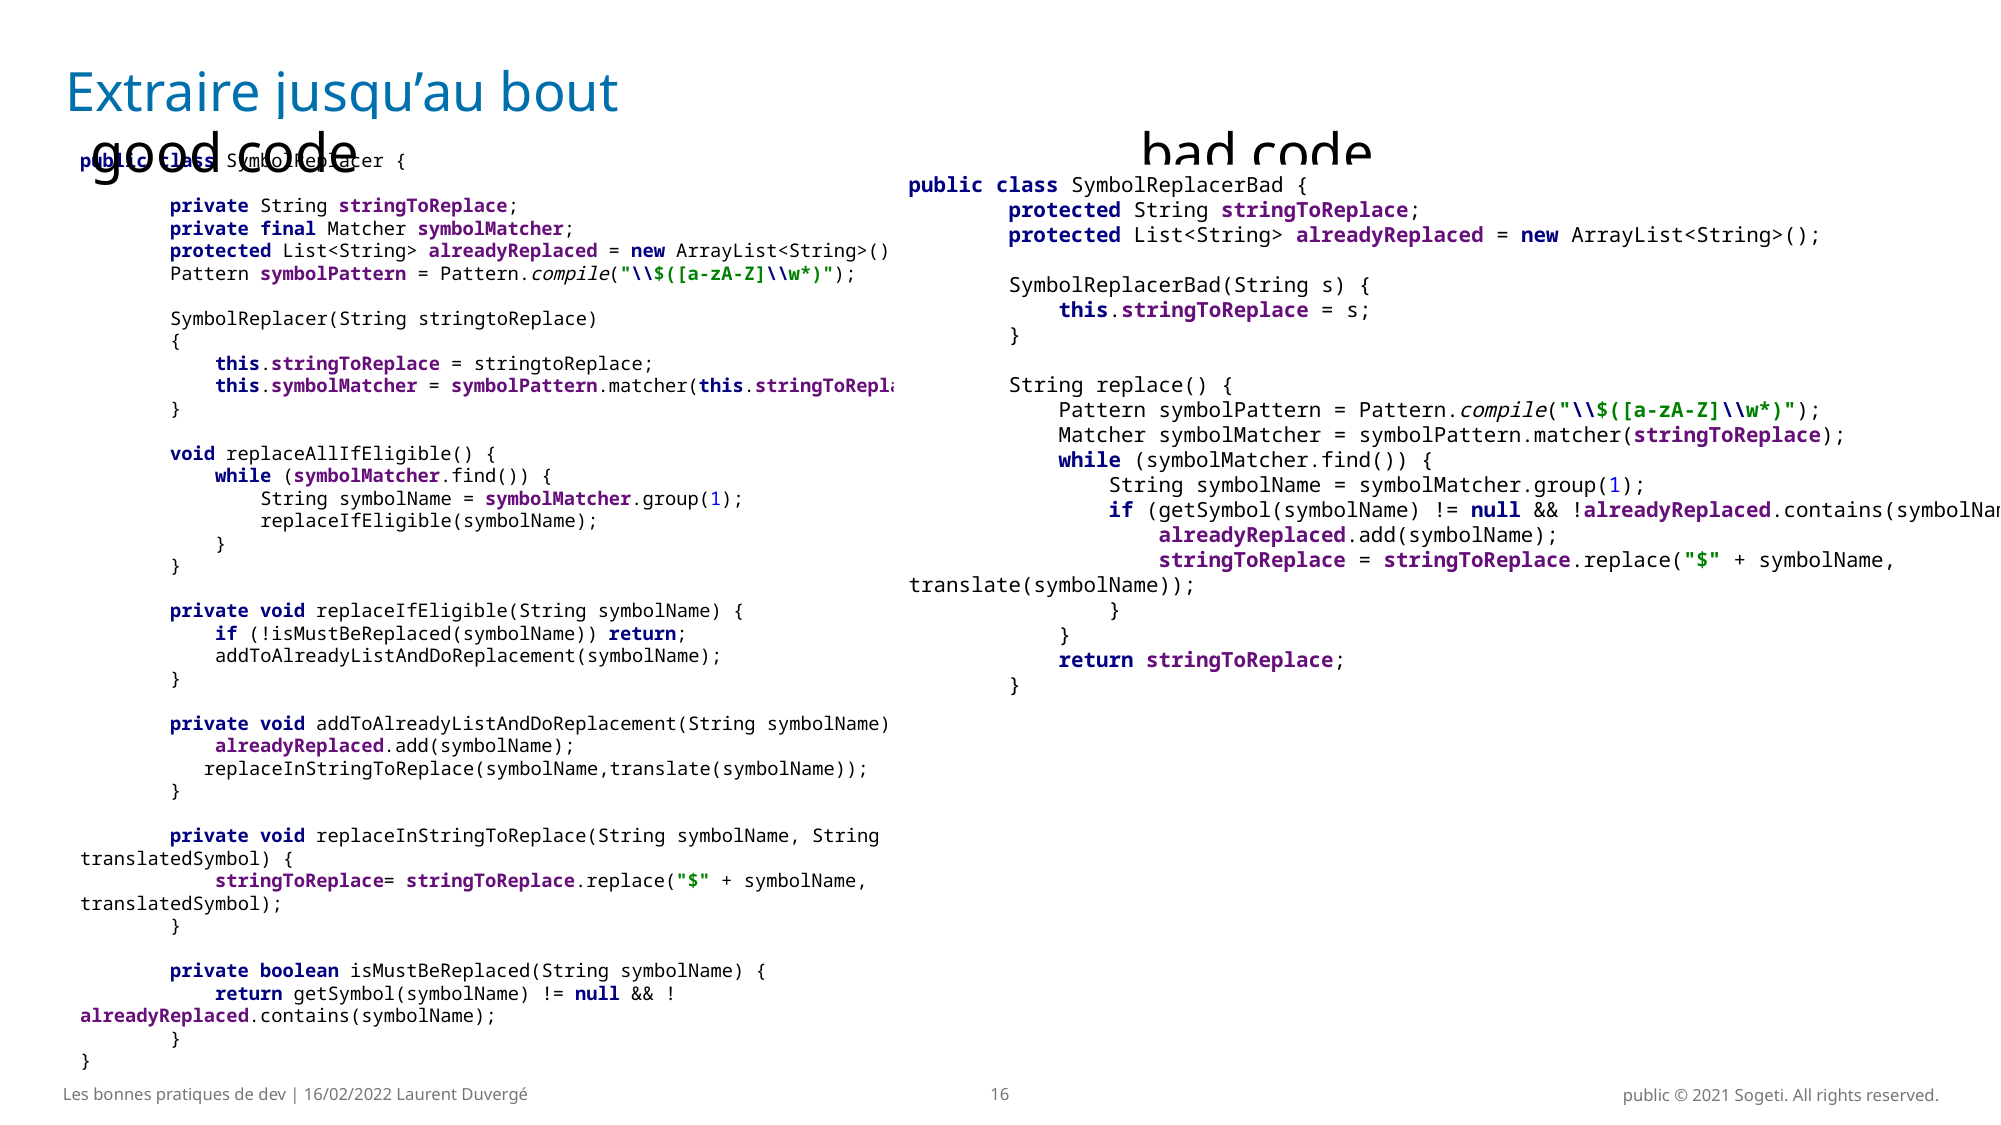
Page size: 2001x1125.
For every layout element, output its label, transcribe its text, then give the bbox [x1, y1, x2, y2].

title Extraire jusqu’au bout [64, 64, 1955, 125]
text_box public class SymbolReplacerBad { protected String stringToReplace; protected List<String> alreadyReplaced = new ArrayList<String>(); SymbolReplacerBad(String s) { this.stringToReplace = s; } String replace() { Pattern symbolPattern = Pattern.compile("\\$([a-zA-Z]\\w*)"); Matcher symbolMatcher = symbolPattern.matcher(stringToReplace); while (symbolMatcher.find()) { String symbolName = symbolMatcher.group(1); if (getSymbol(symbolName) != null && !alreadyReplaced.contains(symbolName)) { alreadyReplaced.add(symbolName); stringToReplace = stringToReplace.replace("$" + symbolName, translate(symbolName)); } } return stringToReplace; } [893, 164, 2000, 750]
text_box good code bad code [90, 125, 1981, 268]
text_box public class SymbolReplacer { private String stringToReplace; private final Matcher symbolMatcher; protected List<String> alreadyReplaced = new ArrayList<String>(); Pattern symbolPattern = Pattern.compile("\\$([a-zA-Z]\\w*)"); SymbolReplacer(String stringtoReplace) { this.stringToReplace = stringtoReplace; this.symbolMatcher = symbolPattern.matcher(this.stringToReplace); } void replaceAllIfEligible() { while (symbolMatcher.find()) { String symbolName = symbolMatcher.group(1); replaceIfEligible(symbolName); } } private void replaceIfEligible(String symbolName) { if (!isMustBeReplaced(symbolName)) return; addToAlreadyListAndDoReplacement(symbolName); } private void addToAlreadyListAndDoReplacement(String symbolName) { alreadyReplaced.add(symbolName); replaceInStringToReplace(symbolName,translate(symbolName)); } private void replaceInStringToReplace(String symbolName, String translatedSymbol) { stringToReplace= stringToReplace.replace("$" + symbolName, translatedSymbol); } private boolean isMustBeReplaced(String symbolName) { return getSymbol(symbolName) != null && !alreadyReplaced.contains(symbolName); } } [64, 119, 1071, 1079]
